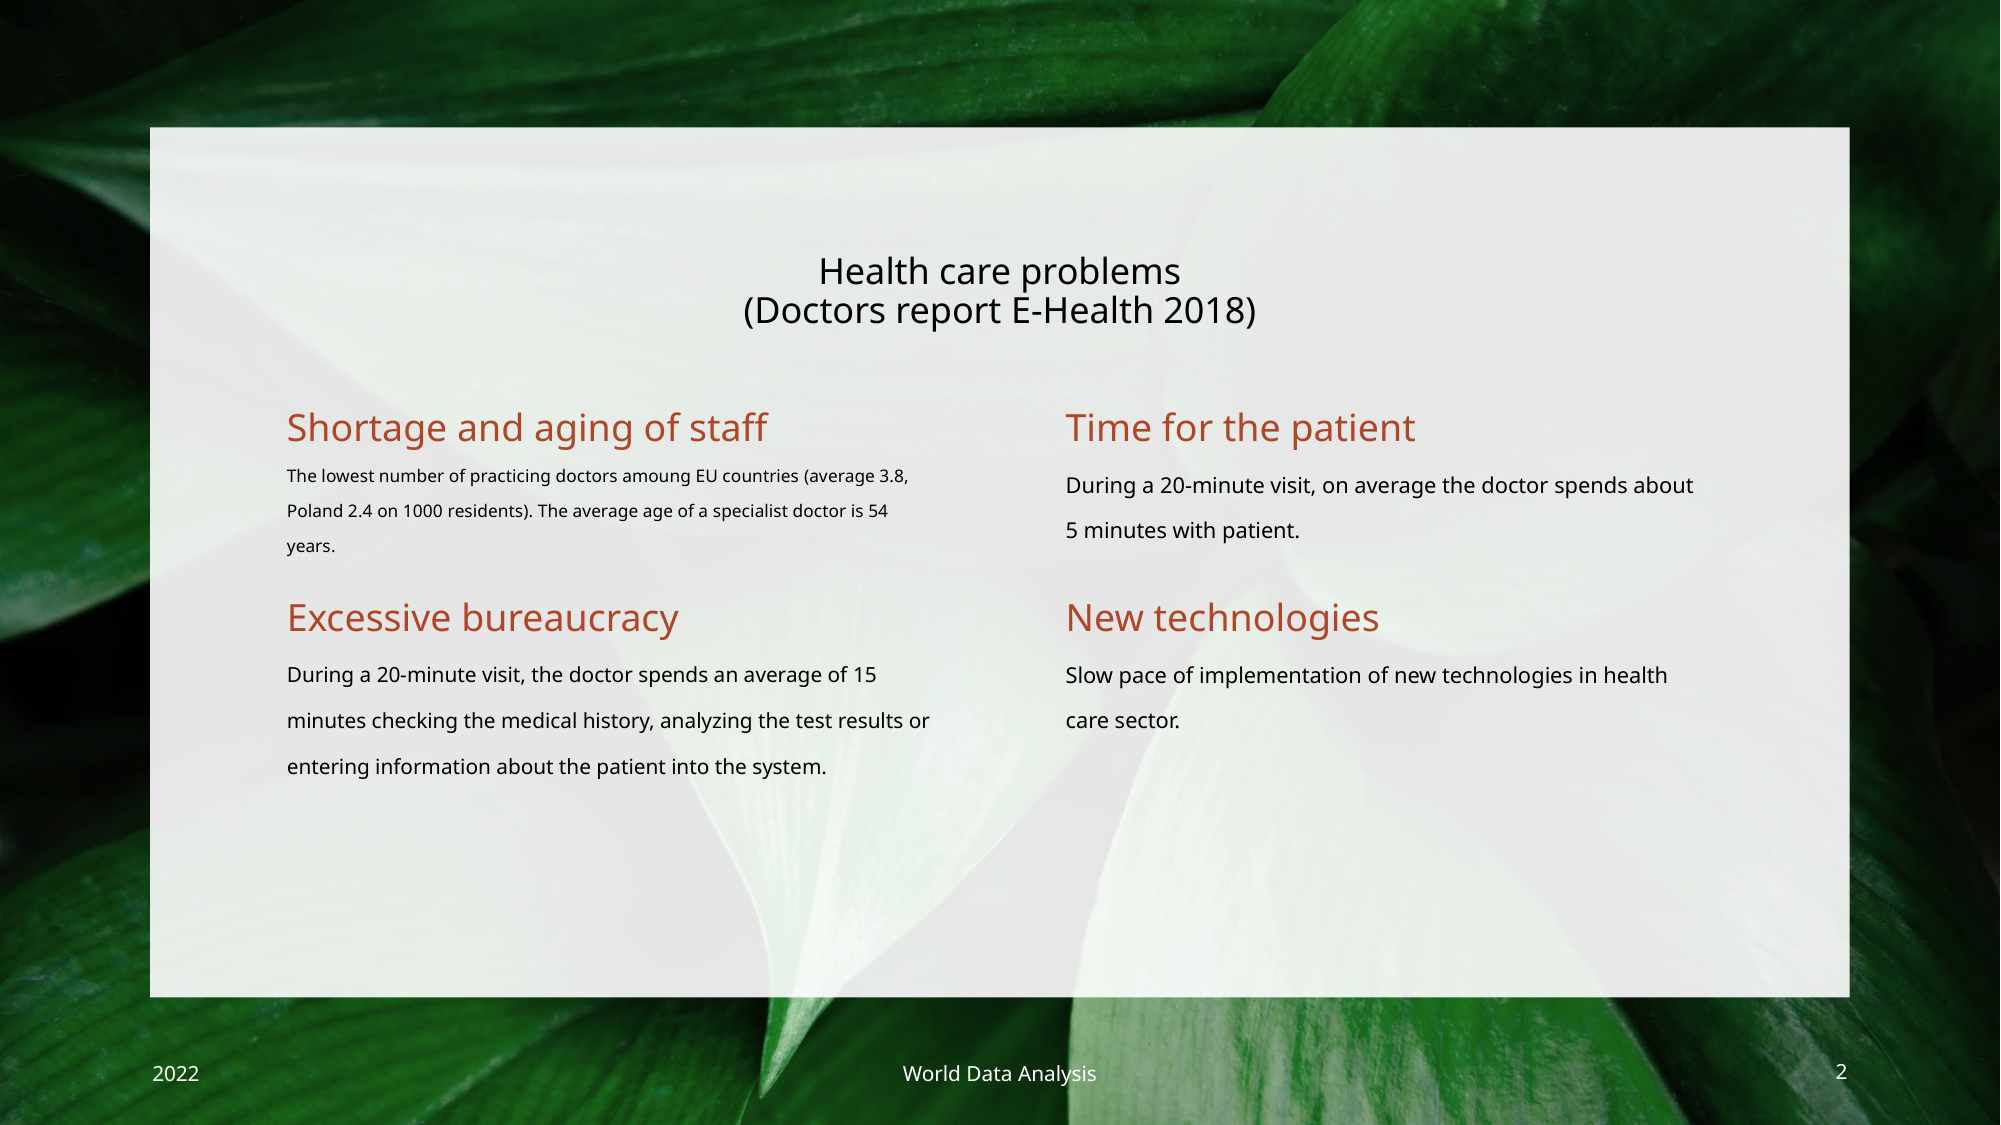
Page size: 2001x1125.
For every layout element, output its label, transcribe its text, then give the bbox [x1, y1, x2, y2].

footer World Data Analysis [662, 1042, 1338, 1103]
list During a 20-minute visit, the doctor spends an average of 15 minutes checking the medical history, analyzing the test results or entering information about the patient into the system. [271, 633, 947, 754]
title Health care problems (Doctors report E-Health 2018) [174, 246, 1825, 339]
slide_number 2022 [137, 1042, 588, 1103]
list Excessive bureaucracy [271, 585, 947, 631]
list The lowest number of practicing doctors amoung EU countries (average 3.8, Poland 2.4 on 1000 residents). The average age of a specialist doctor is 54 years. [271, 444, 947, 565]
list During a 20-minute visit, on average the doctor spends about 5 minutes with patient. [1050, 444, 1726, 565]
slide_number 2 [1412, 1042, 1863, 1103]
list Time for the patient [1050, 395, 1726, 441]
list Shortage and aging of staff [271, 395, 947, 441]
list Slow pace of implementation of new technologies in health care sector. [1050, 634, 1726, 754]
picture [0, 0, 2000, 1125]
list New technologies [1050, 585, 1726, 631]
